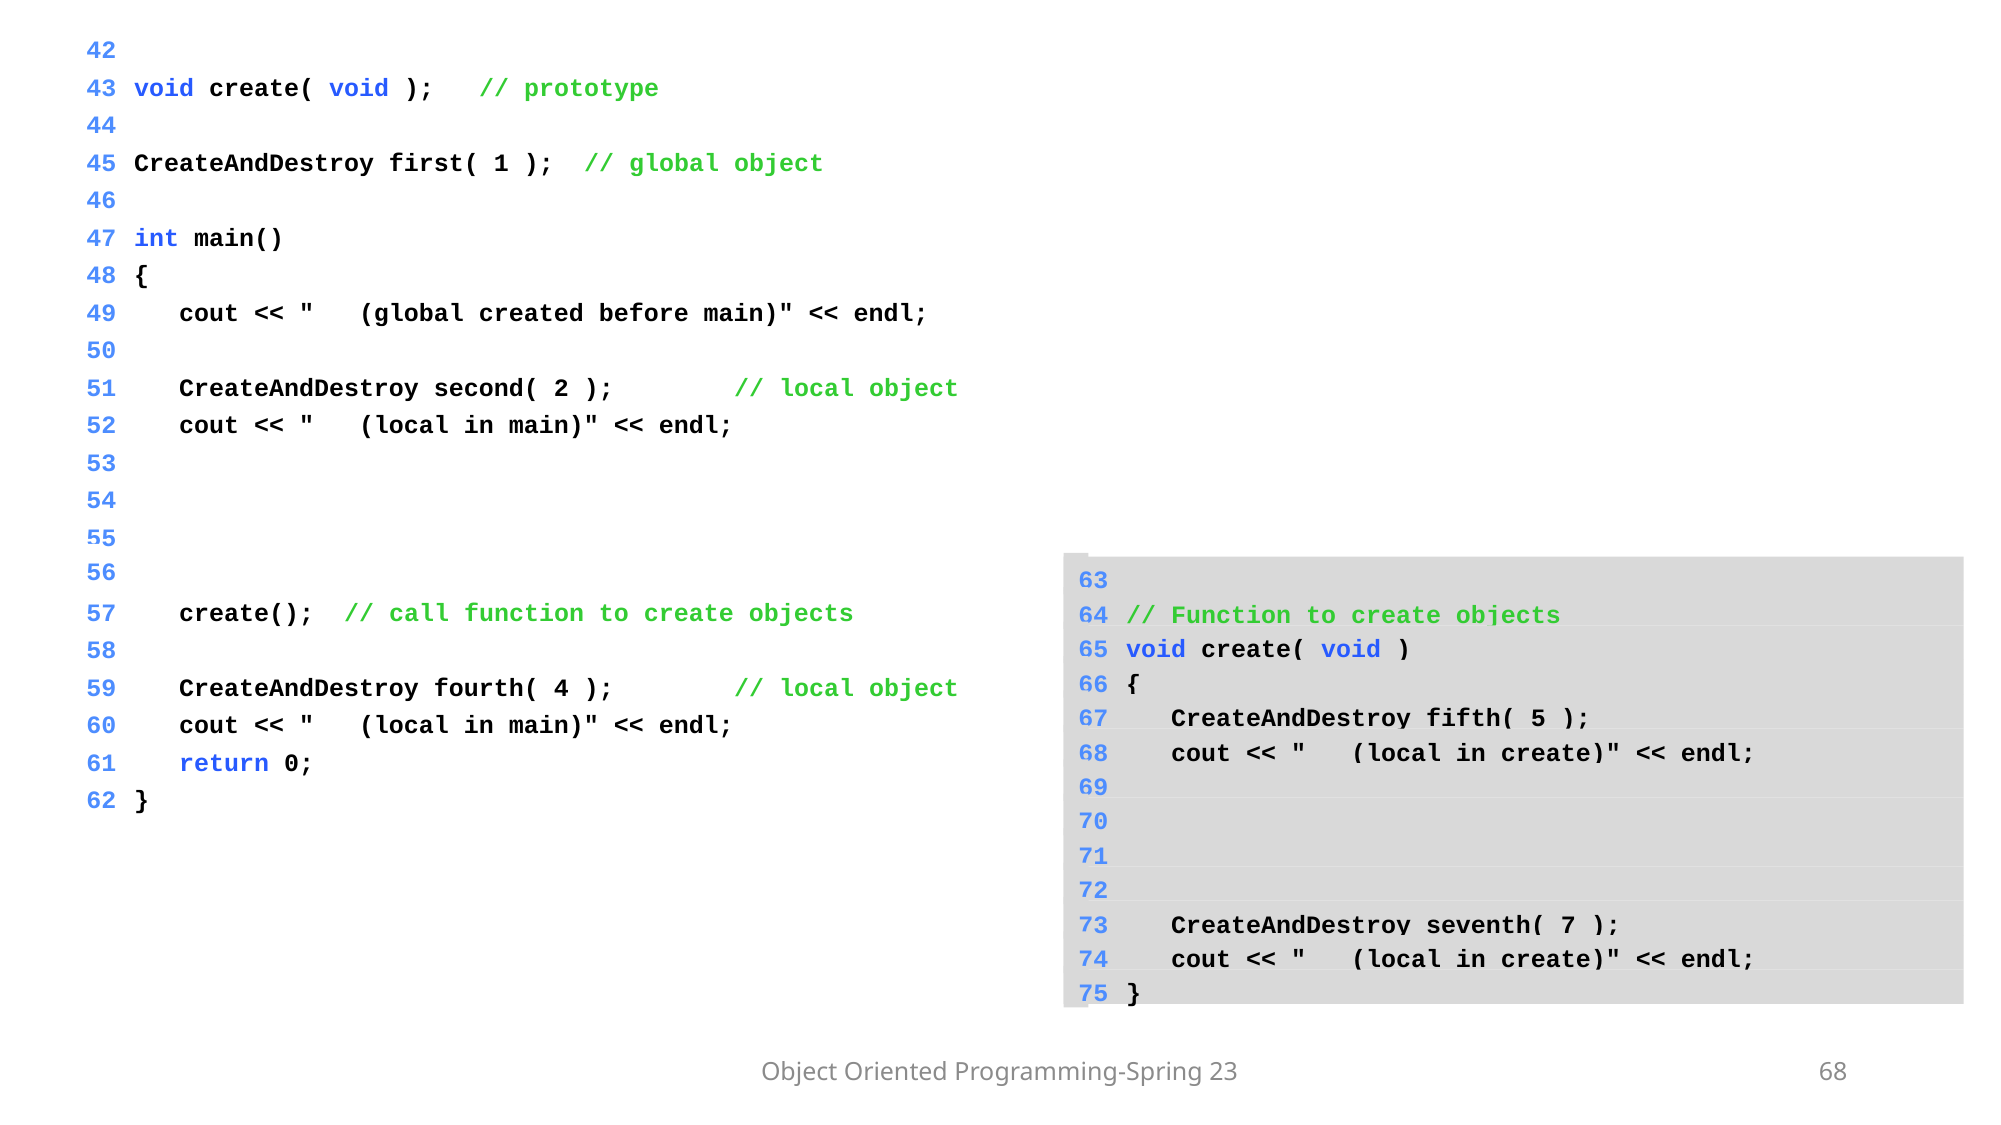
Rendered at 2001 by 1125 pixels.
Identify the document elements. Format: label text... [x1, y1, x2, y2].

slide_number 68 [1412, 1042, 1863, 1103]
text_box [1063, 552, 1964, 1008]
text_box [71, 22, 1172, 818]
footer Object Oriented Programming-Spring 23 [662, 1042, 1338, 1103]
